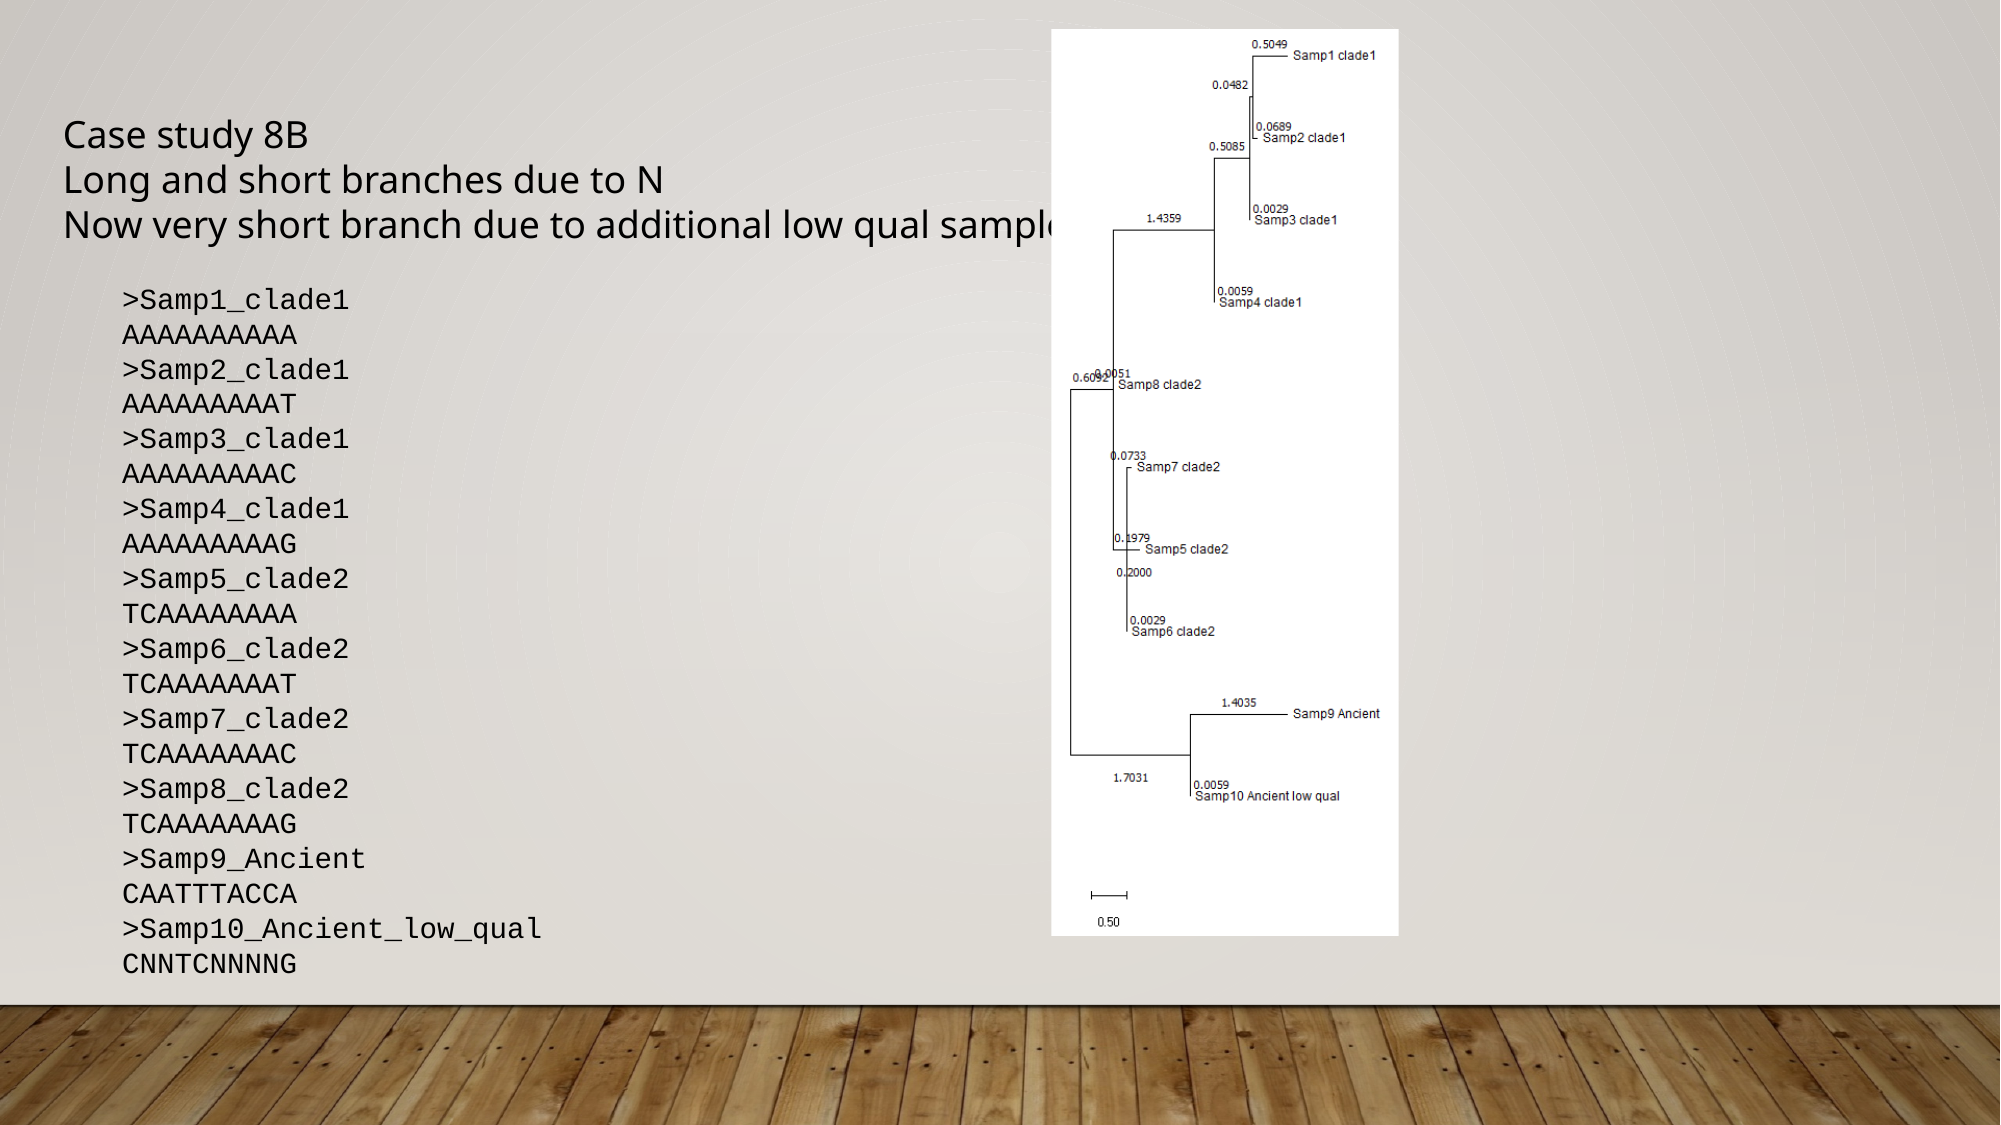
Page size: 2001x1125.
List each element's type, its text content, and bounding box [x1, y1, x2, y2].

text_box Case study 8B Long and short branches due to N Now very short branch due to additional low qual sample [48, 103, 1051, 253]
picture [1051, 28, 1399, 936]
picture [0, 1005, 2000, 1125]
text_box >Samp1_clade1 AAAAAAAAAA >Samp2_clade1 AAAAAAAAAT >Samp3_clade1 AAAAAAAAAC >Samp4_clade1 AAAAAAAAAG >Samp5_clade2 TCAAAAAAAA >Samp6_clade2 TCAAAAAAAT >Samp7_clade2 TCAAAAAAAC >Samp8_clade2 TCAAAAAAAG >Samp9_Ancient CAATTTACCA >Samp10_Ancient_low_qual CNNTCNNNNG [107, 272, 1108, 987]
